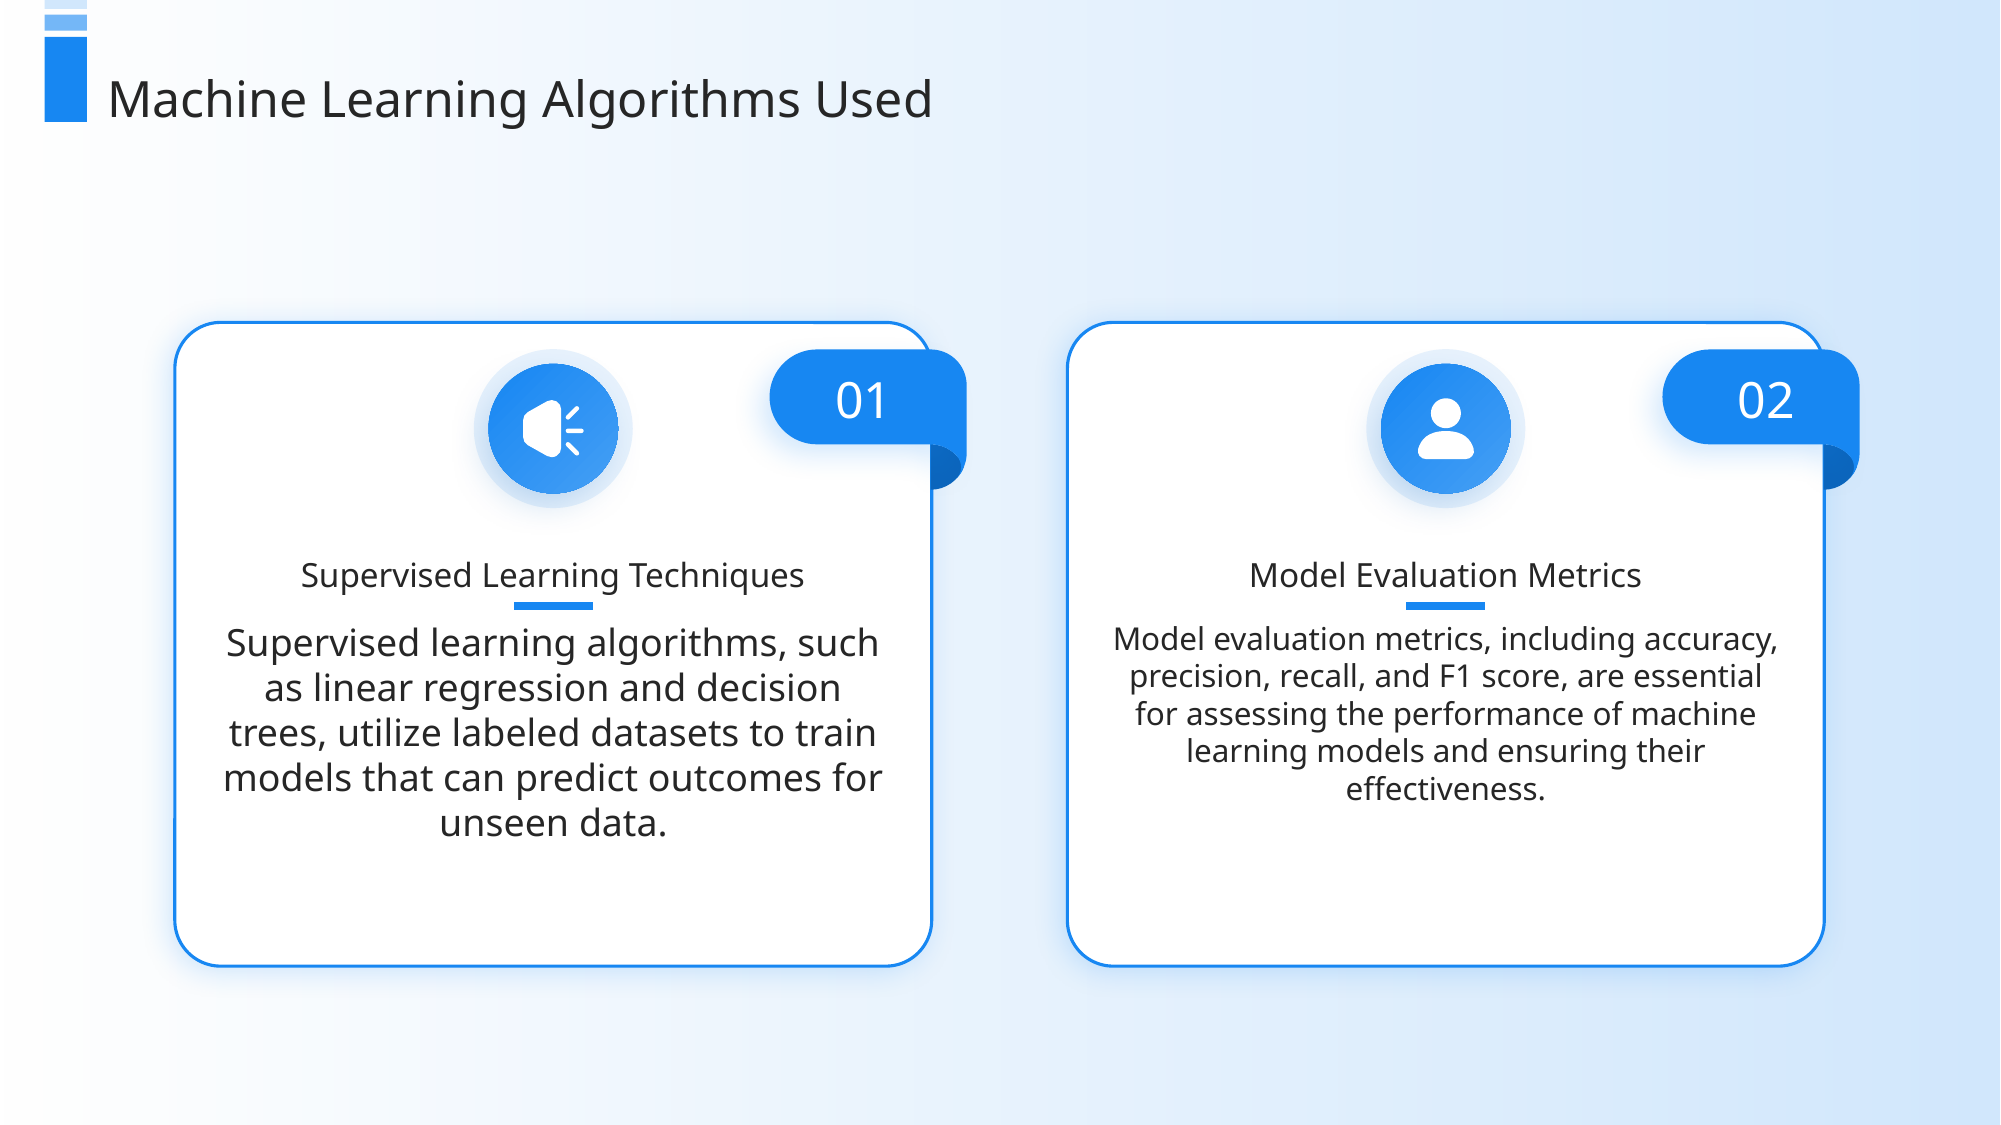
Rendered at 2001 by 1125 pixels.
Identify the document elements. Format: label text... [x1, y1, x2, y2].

text_box Supervised Learning Techniques [218, 530, 888, 594]
text_box Machine Learning Algorithms Used [92, 60, 1976, 136]
text_box [1823, 465, 1853, 490]
text_box [44, 0, 87, 9]
text_box [479, 349, 633, 469]
text_box [1063, 355, 1781, 970]
text_box 02 [1727, 368, 1805, 429]
text_box [44, 14, 87, 31]
text_box Model Evaluation Metrics [1111, 530, 1781, 594]
text_box [565, 406, 580, 420]
text_box 01 [834, 368, 893, 429]
text_box [488, 363, 619, 494]
text_box [565, 442, 580, 456]
text_box [930, 465, 961, 490]
text_box [0, 0, 2000, 1125]
text_box [1430, 398, 1461, 429]
text_box [174, 322, 932, 967]
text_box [763, 388, 930, 458]
text_box [161, 318, 937, 979]
text_box [1381, 363, 1511, 494]
text_box [1054, 318, 1830, 979]
text_box [1418, 431, 1474, 460]
text_box [769, 349, 967, 479]
text_box [44, 36, 87, 122]
text_box [565, 428, 584, 434]
text_box [523, 400, 562, 458]
text_box Supervised learning algorithms, such as linear regression and decision trees, utilize labeled datasets to train models that can predict outcomes for unseen data. [218, 618, 888, 928]
text_box [1370, 349, 1526, 473]
text_box [1067, 322, 1825, 967]
text_box [171, 360, 888, 970]
text_box [1662, 349, 1860, 479]
text_box Model evaluation metrics, including accuracy, precision, recall, and F1 score, are essential for assessing the performance of machine learning models and ensuring their effectiveness. [1111, 618, 1781, 928]
